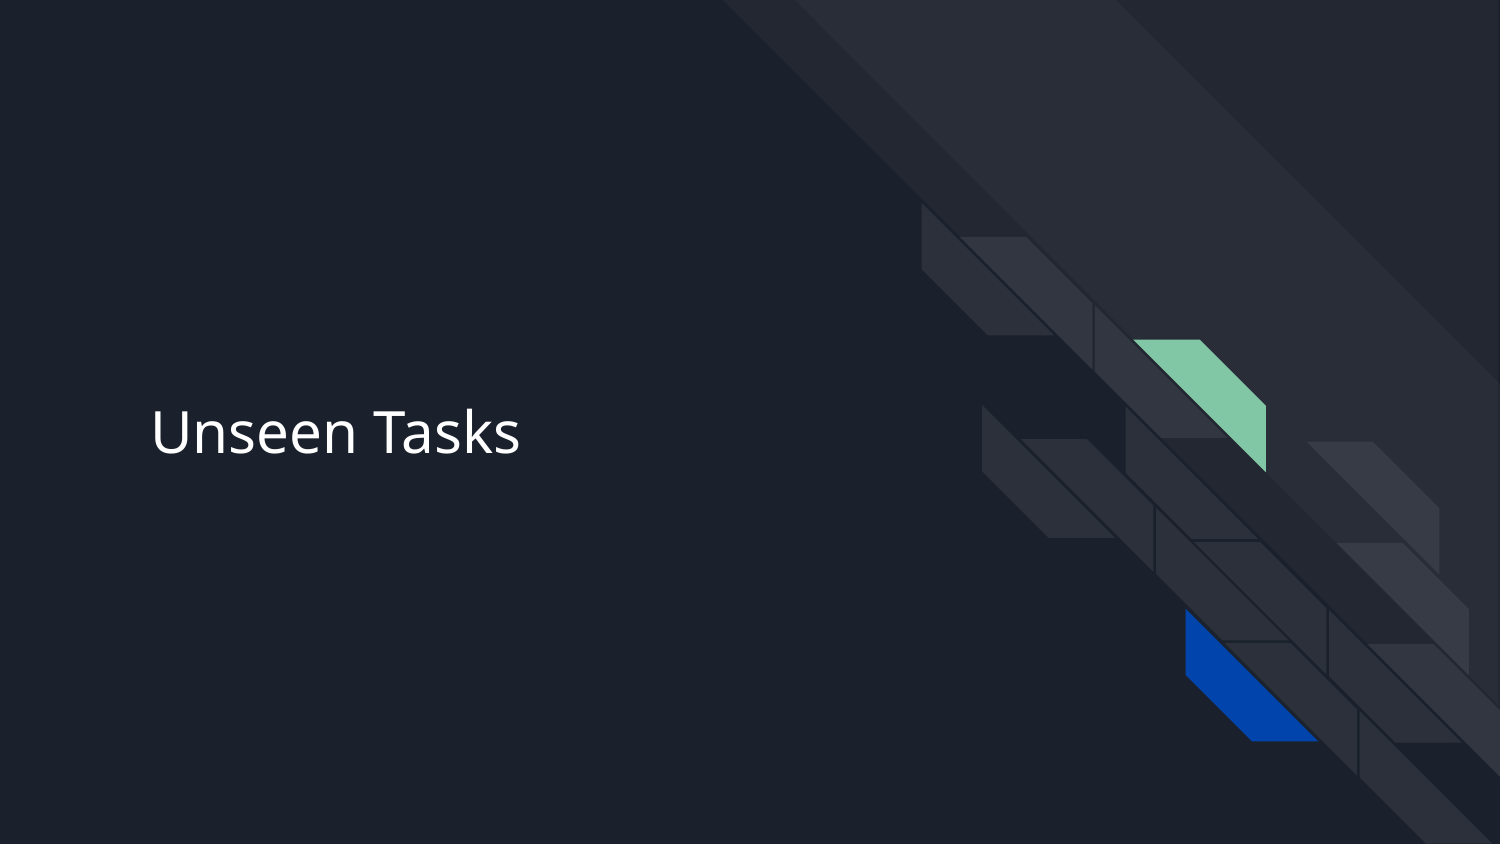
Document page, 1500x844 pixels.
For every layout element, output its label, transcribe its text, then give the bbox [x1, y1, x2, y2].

title Unseen Tasks [135, 336, 888, 526]
